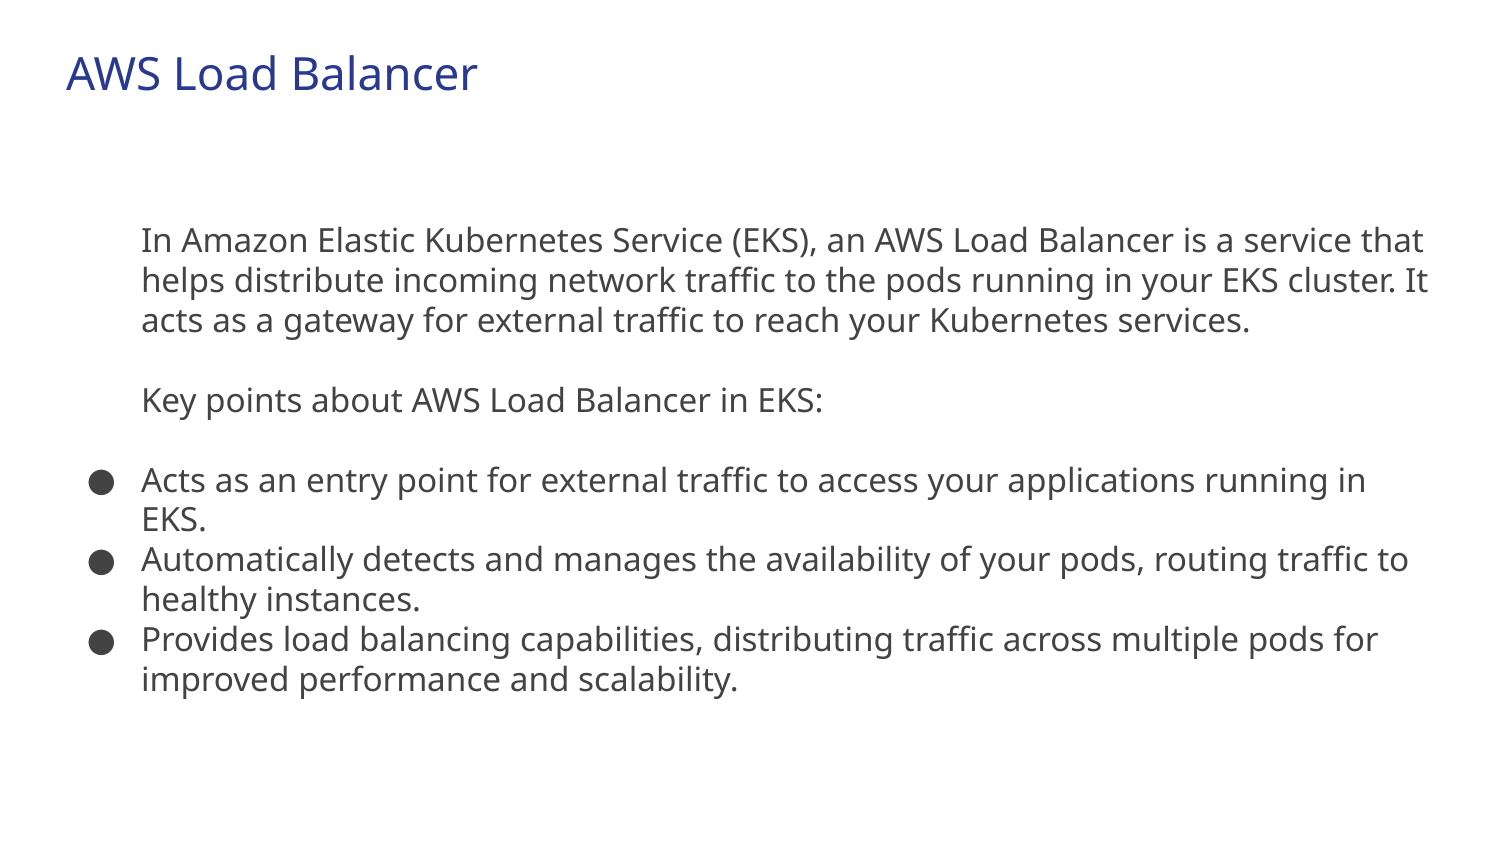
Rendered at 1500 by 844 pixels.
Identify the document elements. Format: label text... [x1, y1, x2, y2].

text_box In Amazon Elastic Kubernetes Service (EKS), an AWS Load Balancer is a service that helps distribute incoming network traffic to the pods running in your EKS cluster. It acts as a gateway for external traffic to reach your Kubernetes services. Key points about AWS Load Balancer in EKS: Acts as an entry point for external traffic to access your applications running in EKS. Automatically detects and manages the availability of your pods, routing traffic to healthy instances. Provides load balancing capabilities, distributing traffic across multiple pods for improved performance and scalability. [51, 164, 1449, 754]
title AWS Load Balancer [51, 29, 1449, 130]
